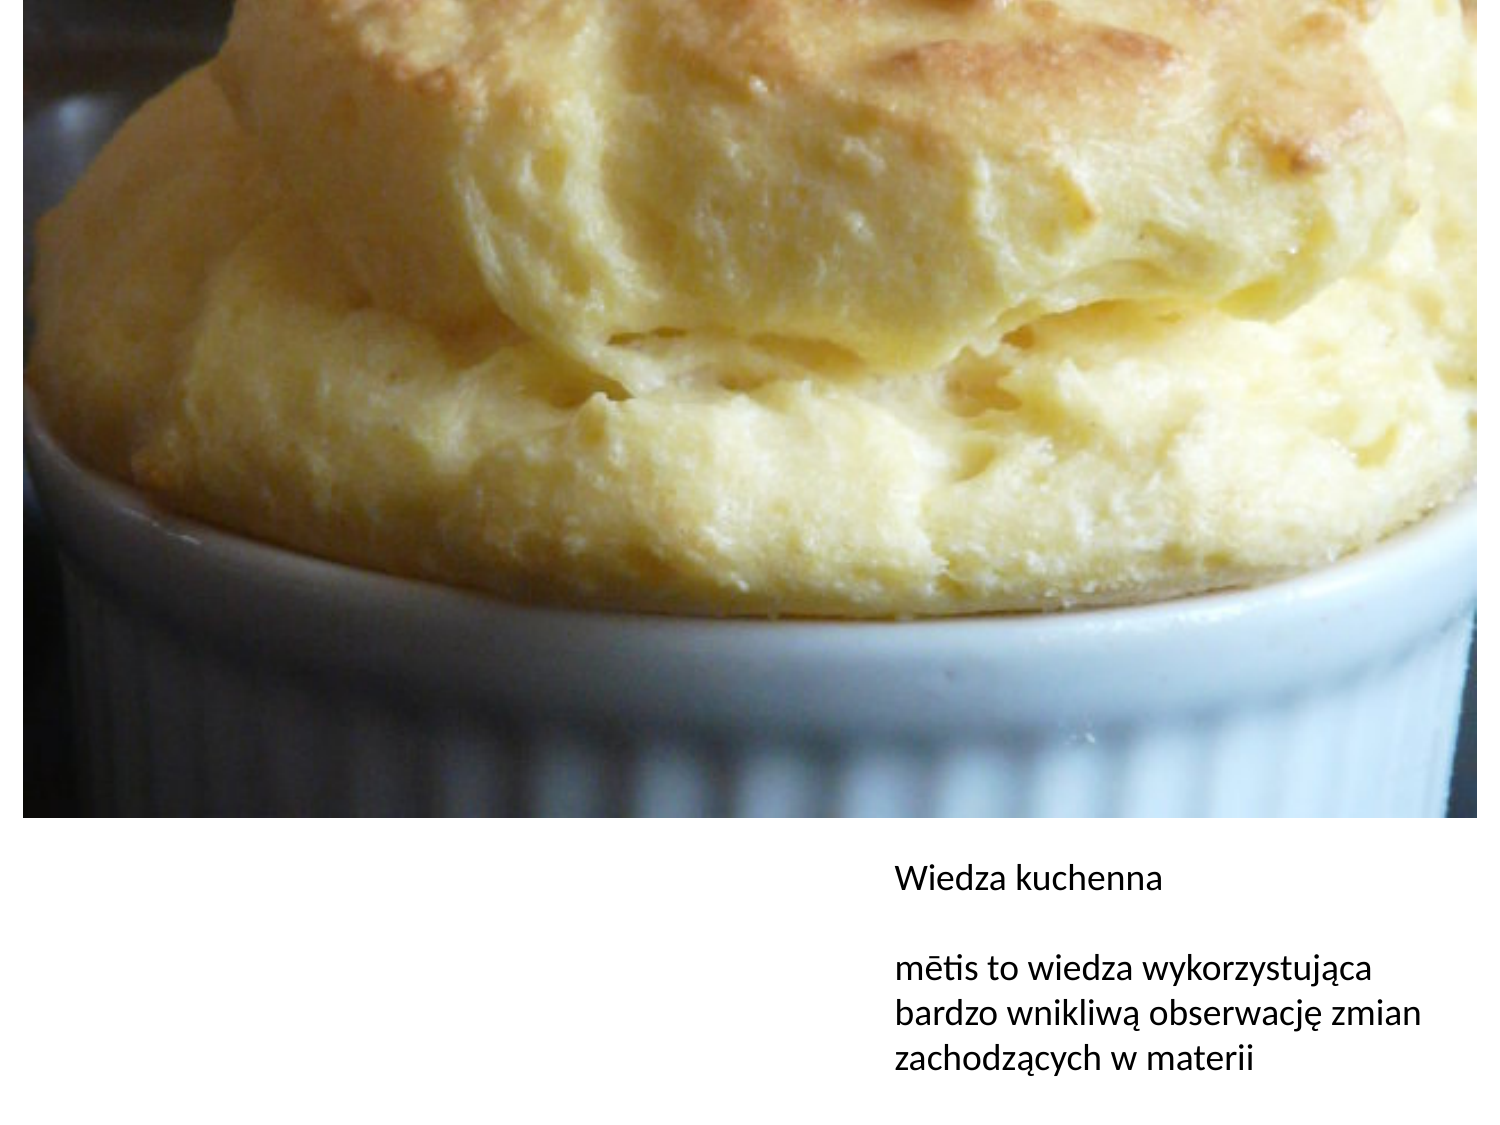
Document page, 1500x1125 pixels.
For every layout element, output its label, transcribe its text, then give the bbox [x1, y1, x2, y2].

picture [23, 0, 1477, 818]
text_box Wiedza kuchenna mētis to wiedza wykorzystująca bardzo wnikliwą obserwację zmian zachodzących w materii [879, 845, 1477, 1086]
